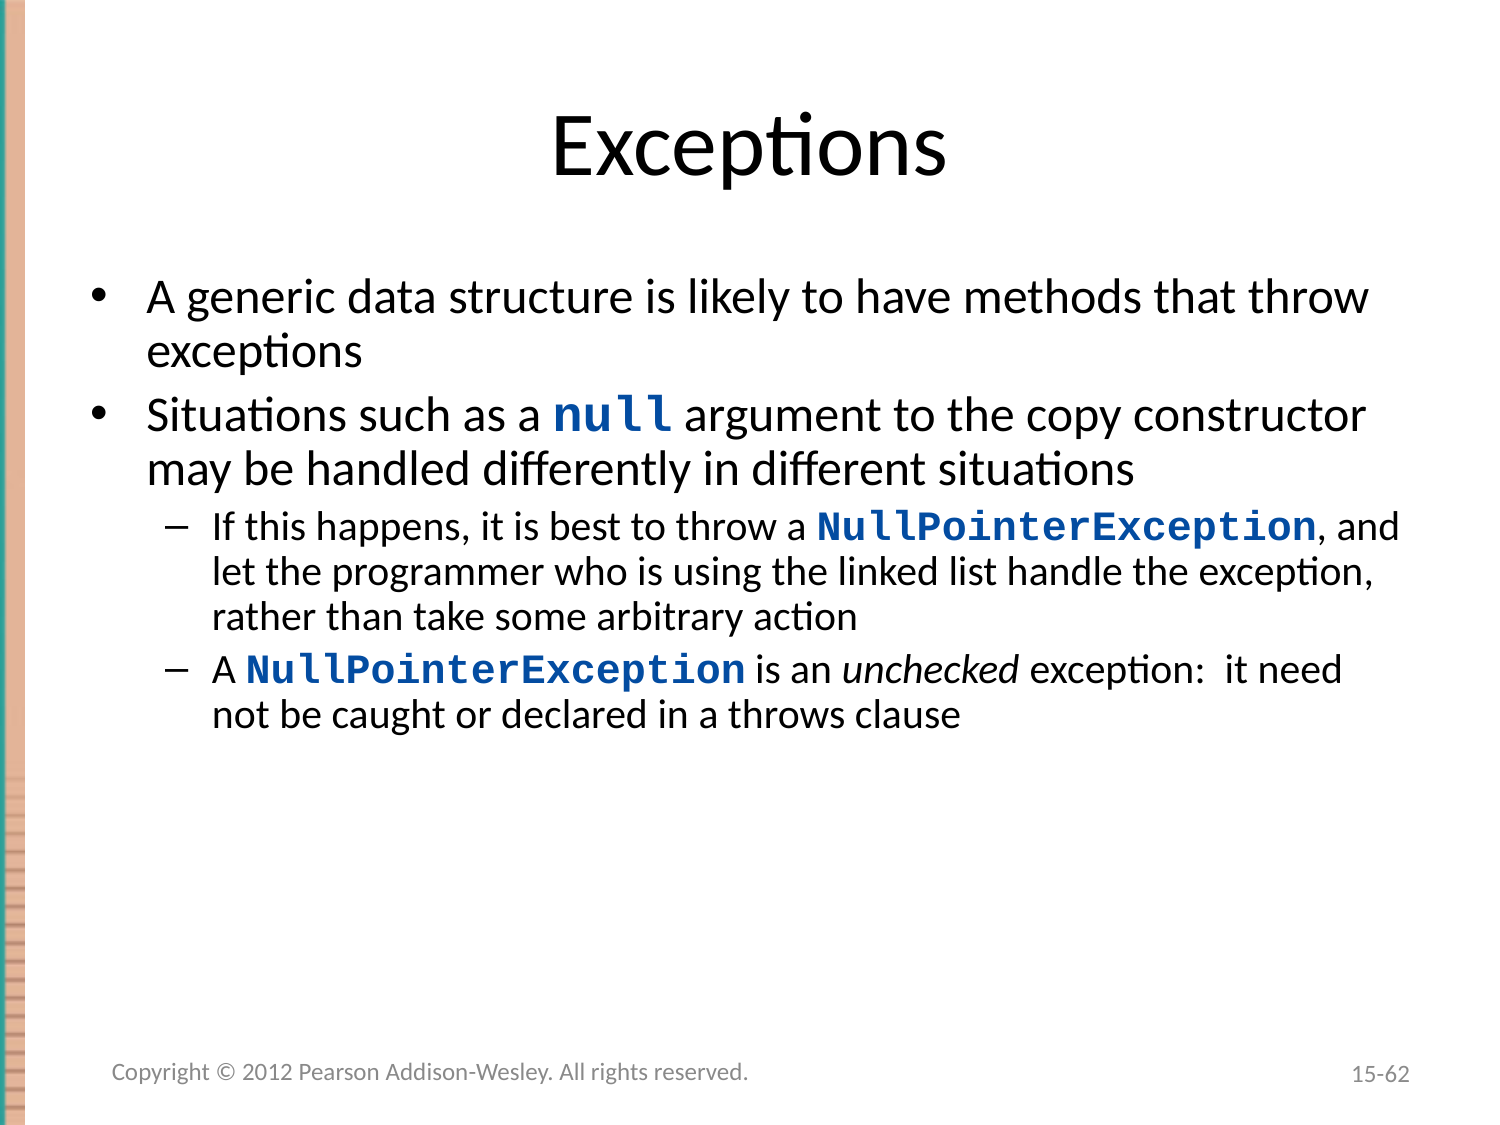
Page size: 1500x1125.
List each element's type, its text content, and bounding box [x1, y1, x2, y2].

slide_number 15-62 [1074, 1042, 1425, 1103]
footer Copyright © 2012 Pearson Addison-Wesley. All rights reserved. [75, 1040, 788, 1100]
list A generic data structure is likely to have methods that throw exceptions Situations such as a null argument to the copy constructor may be handled differently in different situations If this happens, it is best to throw a NullPointerException, and let the programmer who is using the linked list handle the exception, rather than take some arbitrary action A NullPointerException is an unchecked exception: it need not be caught or declared in a throws clause [74, 262, 1426, 1006]
picture [0, 0, 25, 1125]
title Exceptions [74, 44, 1426, 233]
